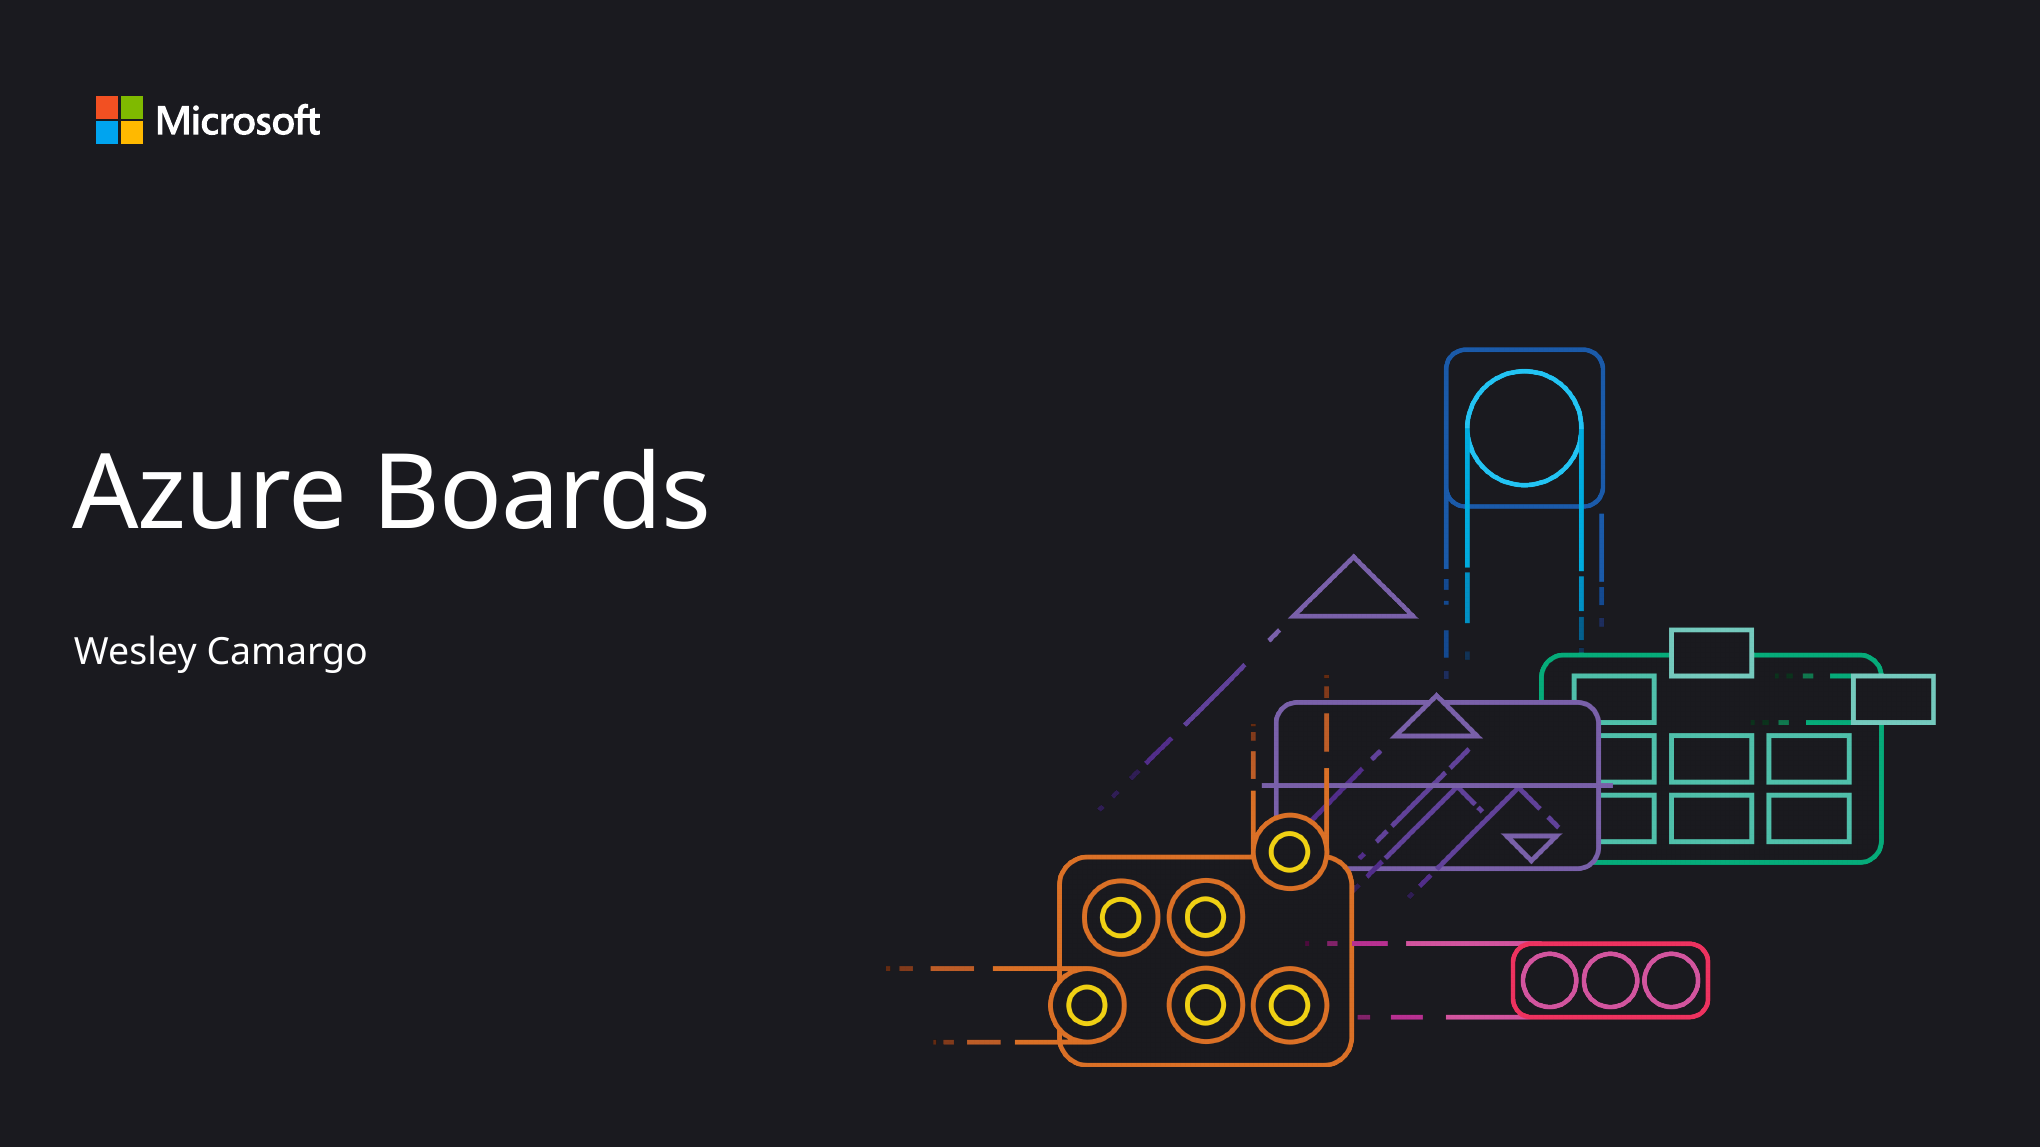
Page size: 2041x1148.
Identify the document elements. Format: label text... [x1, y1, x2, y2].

picture [886, 346, 1936, 1067]
list Wesley Camargo [73, 627, 975, 1148]
title Azure Boards [72, 281, 1374, 582]
